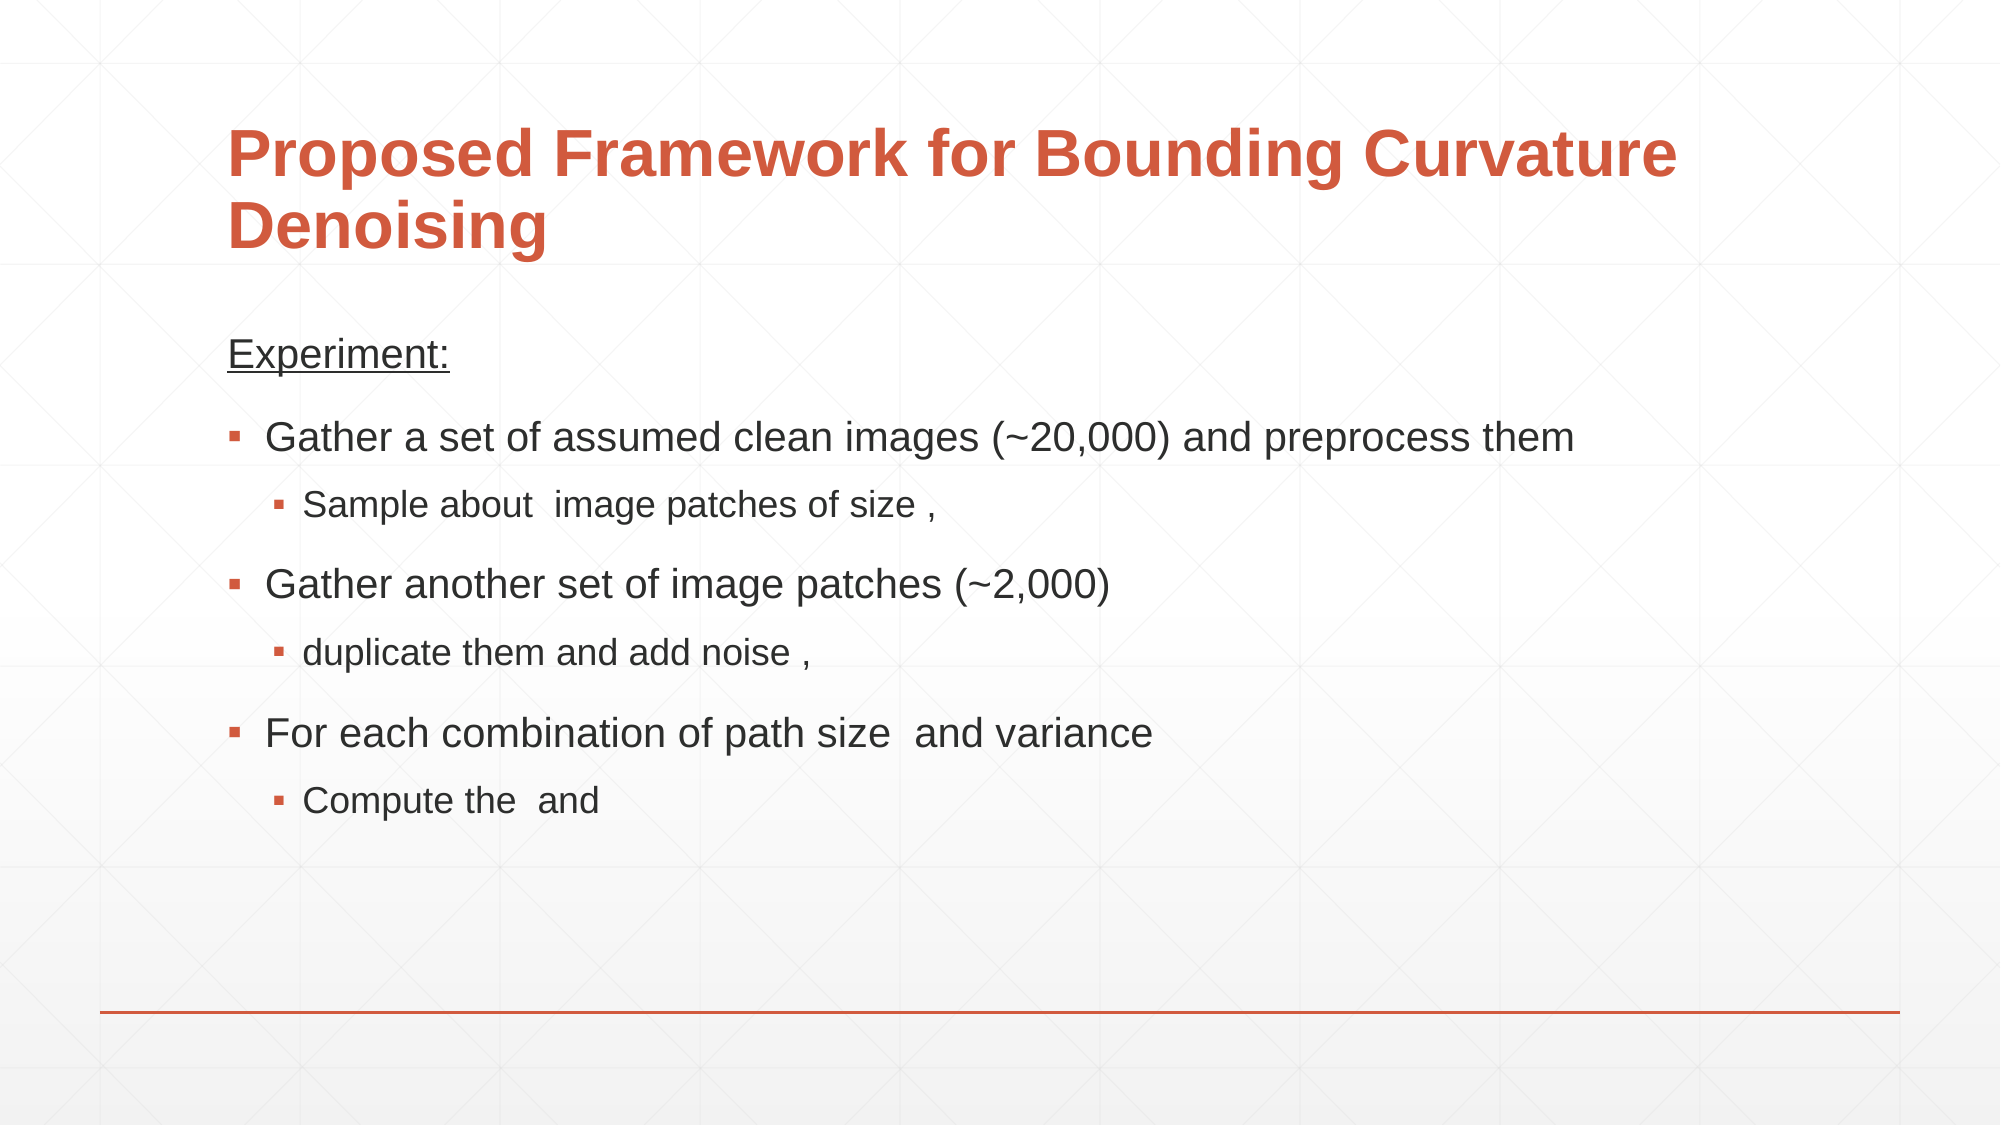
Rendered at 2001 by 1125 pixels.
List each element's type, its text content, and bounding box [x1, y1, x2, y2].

title Proposed Framework for Bounding Curvature Denoising [212, 82, 1788, 271]
